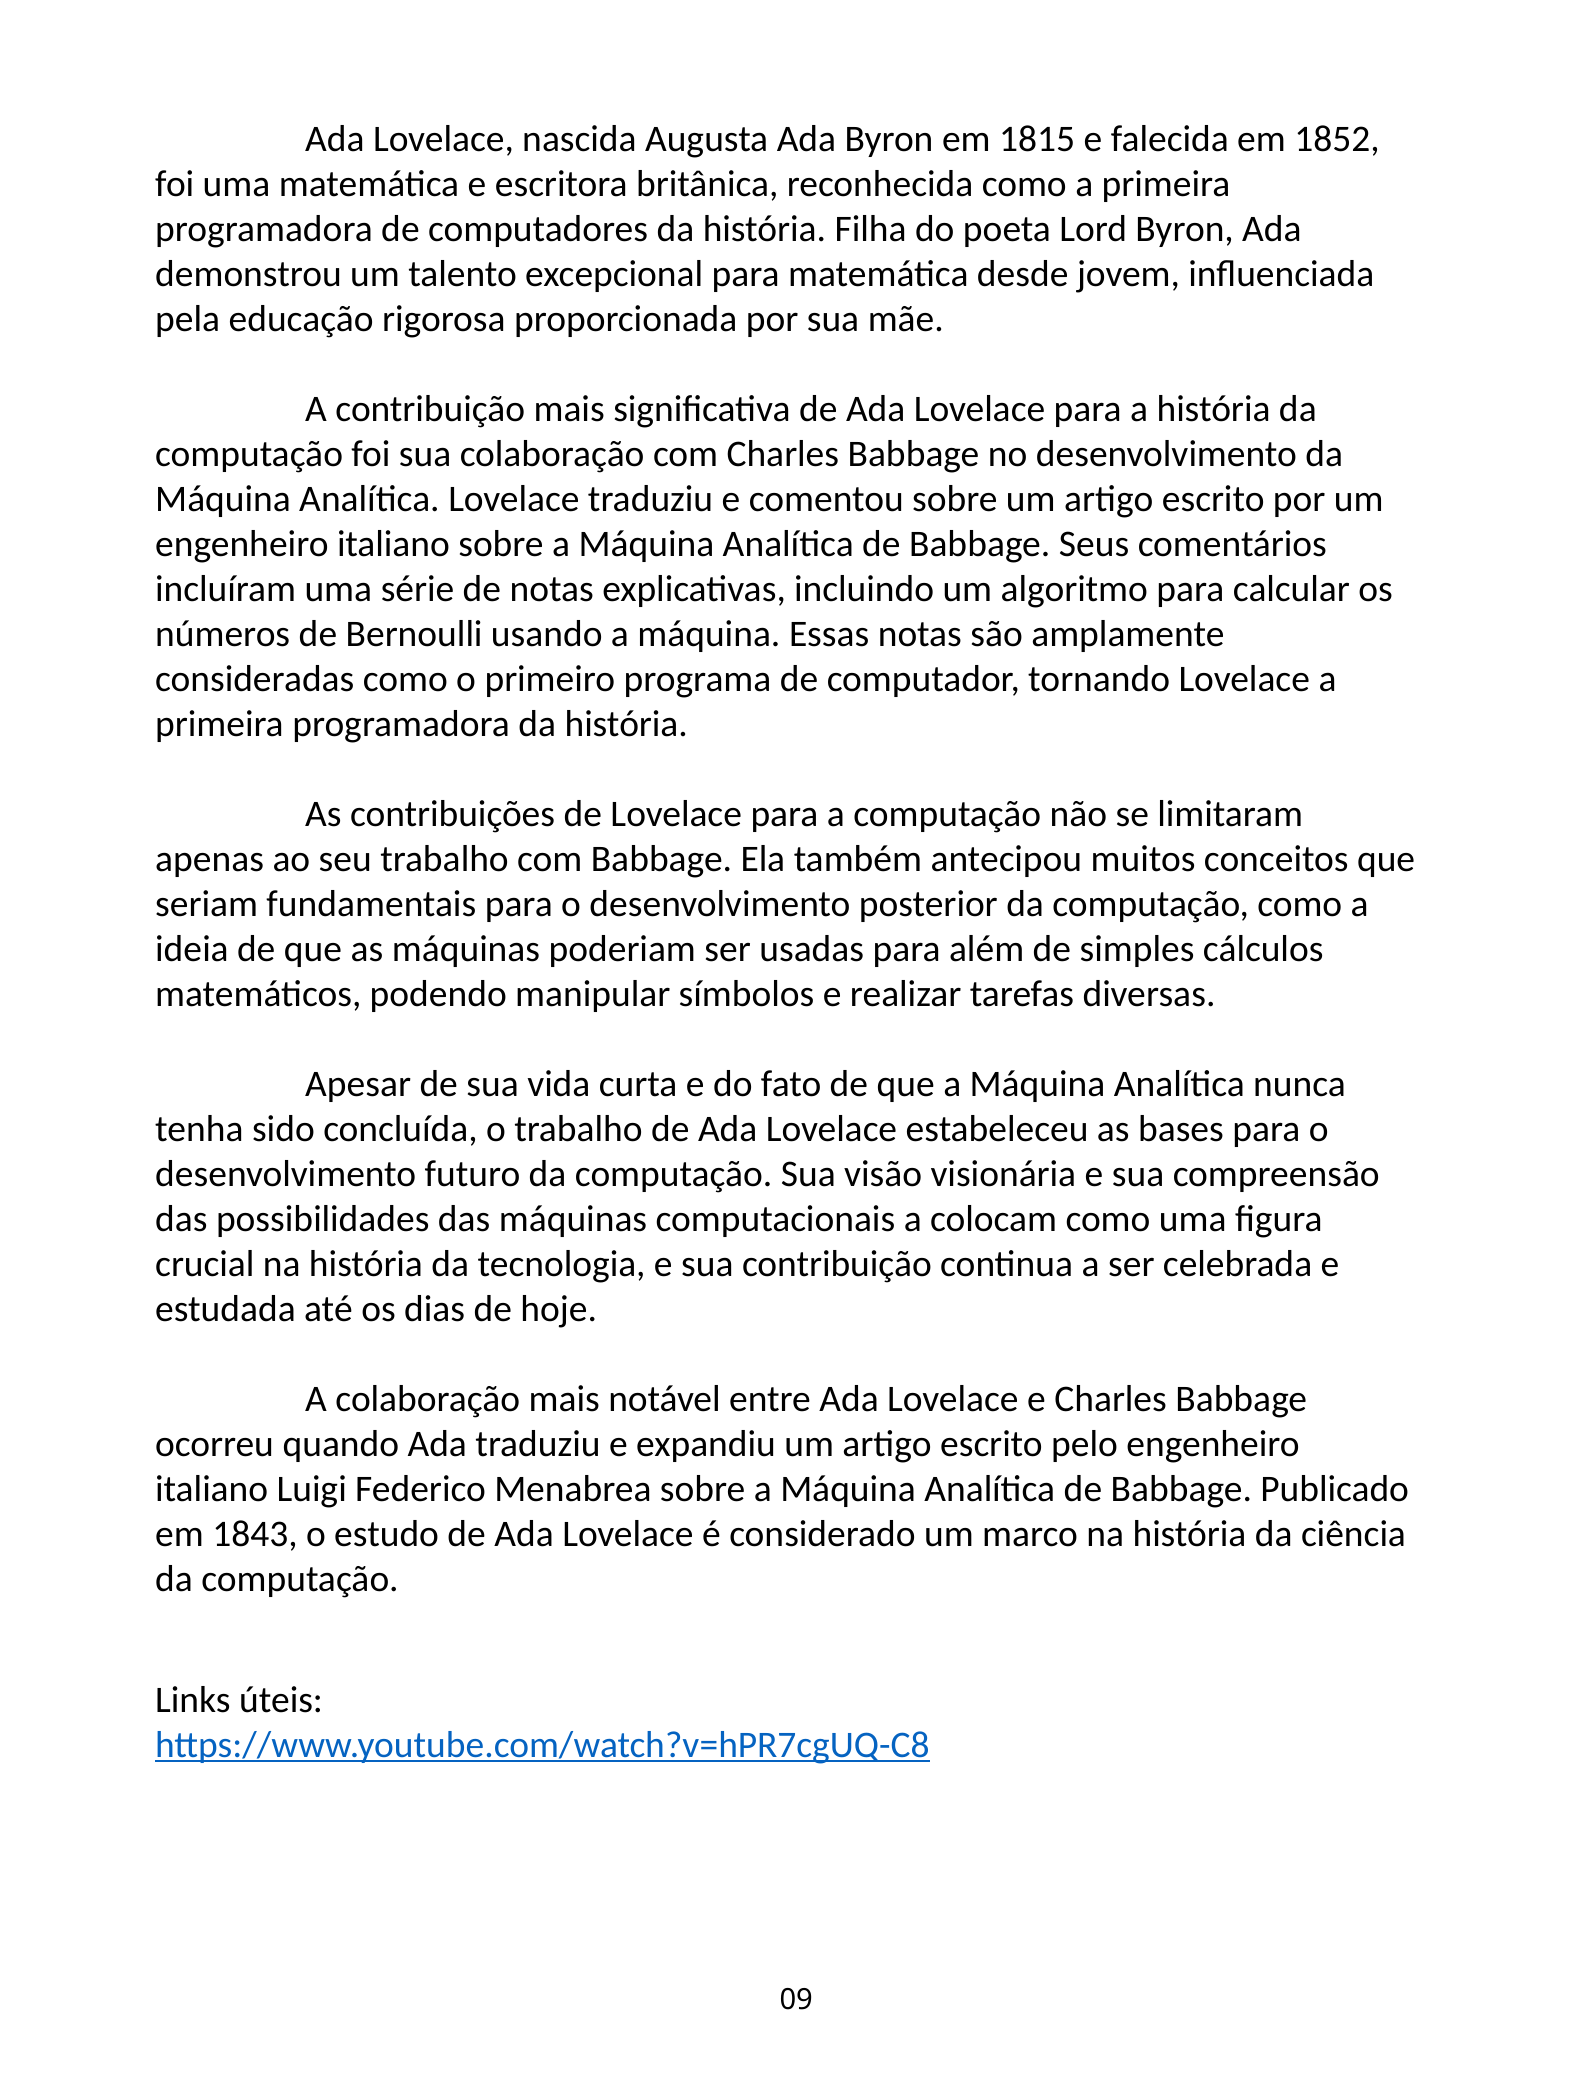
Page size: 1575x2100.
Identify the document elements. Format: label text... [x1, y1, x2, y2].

text_box Ada Lovelace, nascida Augusta Ada Byron em 1815 e falecida em 1852, foi uma matemática e escritora britânica, reconhecida como a primeira programadora de computadores da história. Filha do poeta Lord Byron, Ada demonstrou um talento excepcional para matemática desde jovem, influenciada pela educação rigorosa proporcionada por sua mãe. A contribuição mais significativa de Ada Lovelace para a história da computação foi sua colaboração com Charles Babbage no desenvolvimento da Máquina Analítica. Lovelace traduziu e comentou sobre um artigo escrito por um engenheiro italiano sobre a Máquina Analítica de Babbage. Seus comentários incluíram uma série de notas explicativas, incluindo um algoritmo para calcular os números de Bernoulli usando a máquina. Essas notas são amplamente consideradas como o primeiro programa de computador, tornando Lovelace a primeira programadora da história. As contribuições de Lovelace para a computação não se limitaram apenas ao seu trabalho com Babbage. Ela também antecipou muitos conceitos que seriam fundamentais para o desenvolvimento posterior da computação, como a ideia de que as máquinas poderiam ser usadas para além de simples cálculos matemáticos, podendo manipular símbolos e realizar tarefas diversas. Apesar de sua vida curta e do fato de que a Máquina Analítica nunca tenha sido concluída, o trabalho de Ada Lovelace estabeleceu as bases para o desenvolvimento futuro da computação. Sua visão visionária e sua compreensão das possibilidades das máquinas computacionais a colocam como uma figura crucial na história da tecnologia, e sua contribuição continua a ser celebrada e estudada até os dias de hoje. A colaboração mais notável entre Ada Lovelace e Charles Babbage ocorreu quando Ada traduziu e expandiu um artigo escrito pelo engenheiro italiano Luigi Federico Menabrea sobre a Máquina Analítica de Babbage. Publicado em 1843, o estudo de Ada Lovelace é considerado um marco na história da ciência da computação. [140, 107, 1435, 1652]
text_box 09 [764, 1972, 839, 2023]
text_box Links úteis: https://www.youtube.com/watch?v=hPR7cgUQ-C8 [140, 1667, 974, 1772]
